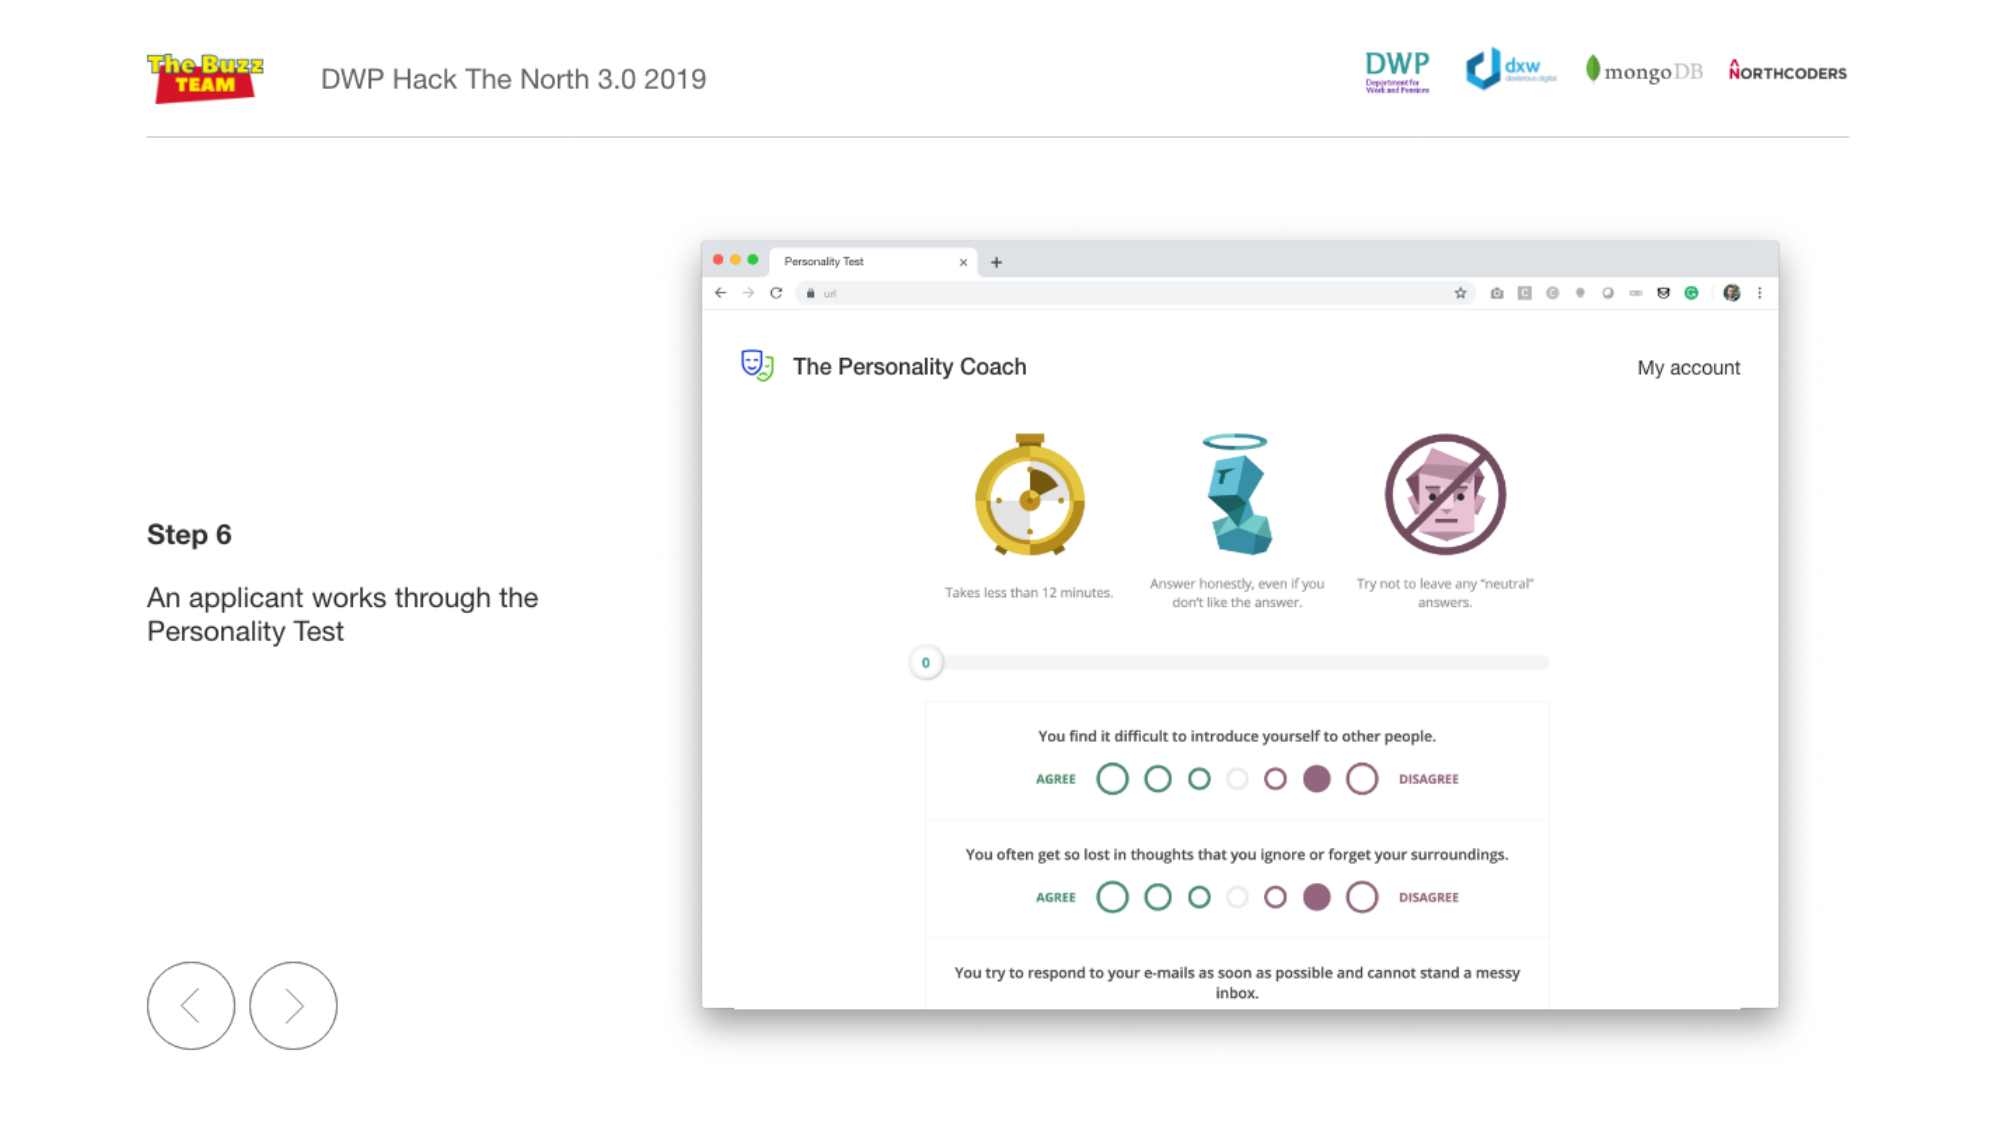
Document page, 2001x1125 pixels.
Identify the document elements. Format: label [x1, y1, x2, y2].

picture [101, 2, 1895, 1123]
